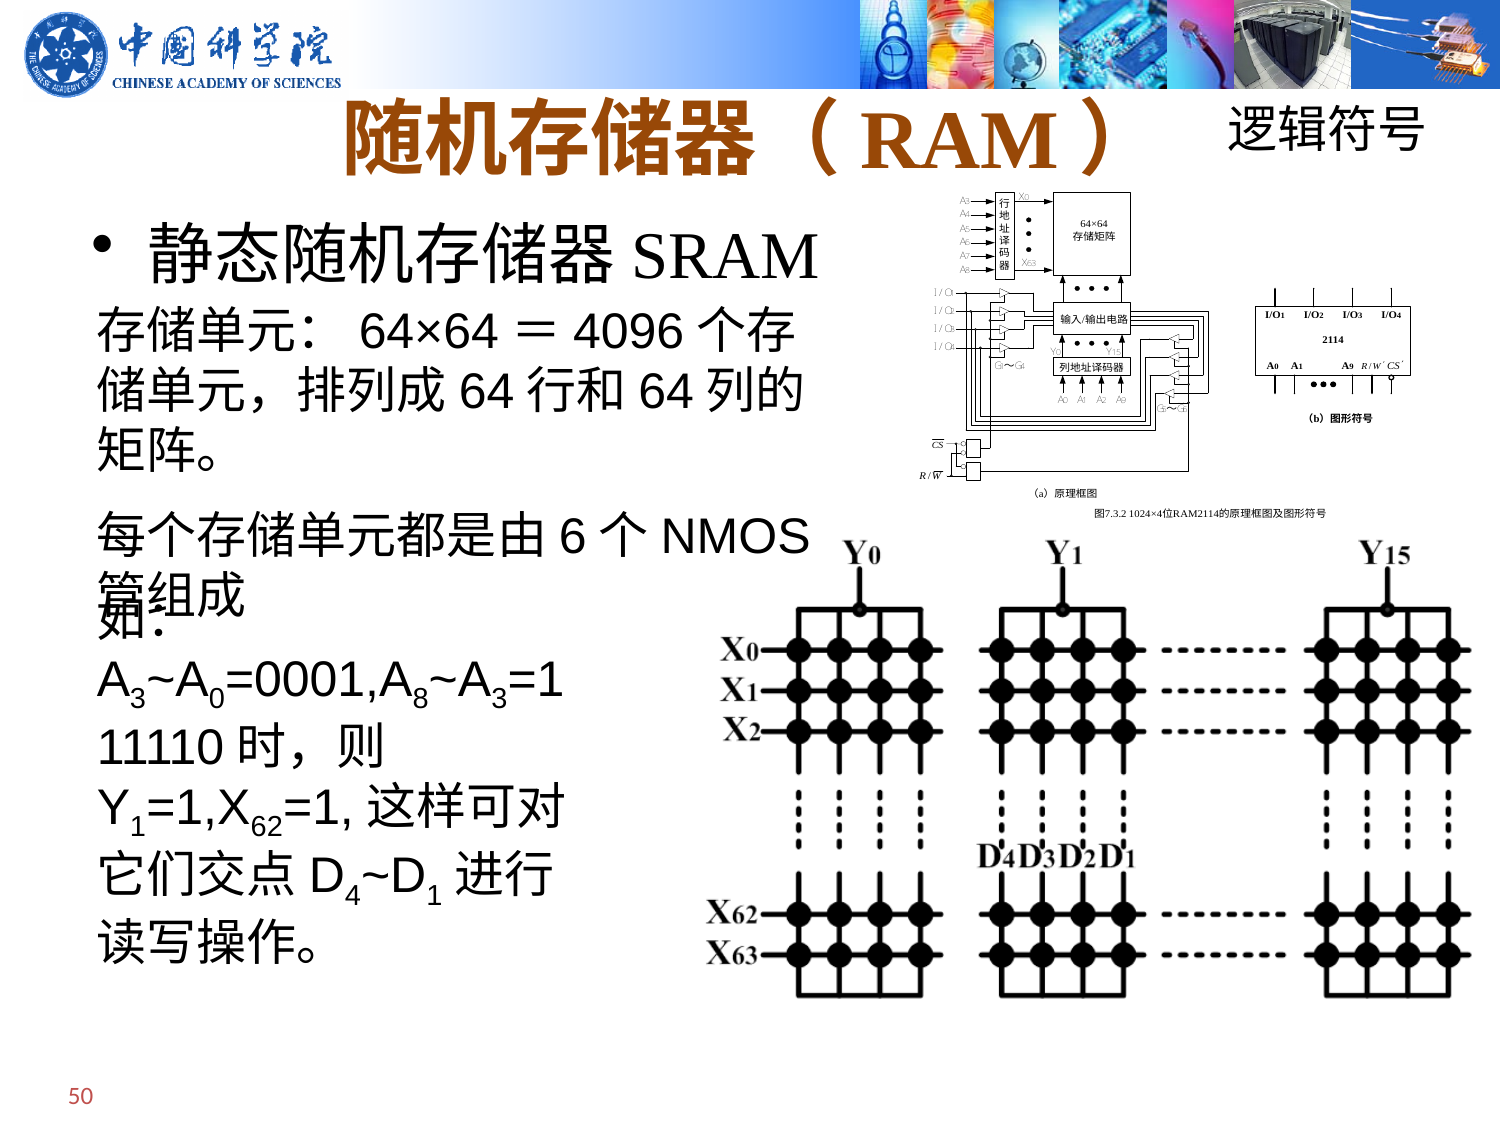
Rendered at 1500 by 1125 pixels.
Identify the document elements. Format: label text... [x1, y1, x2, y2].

picture [860, 0, 1500, 89]
picture [23, 10, 349, 102]
text_box 存储单元：64×64＝4096个存储单元，排列成64行和64列的矩阵。 每个存储单元都是由6个NMOS管组成 [82, 290, 838, 631]
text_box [915, 184, 1423, 523]
text_box 如：A3~A0=0001,A8~A3=111110时，则Y1=1,X62=1,这样可对它们交点D4~D1进行读写操作。 [82, 578, 597, 979]
text_box 逻辑符号 [1212, 89, 1460, 165]
title 随机存储器（RAM） [76, 78, 1427, 196]
picture [687, 516, 1477, 1019]
list 静态随机存储器SRAM [76, 196, 910, 946]
